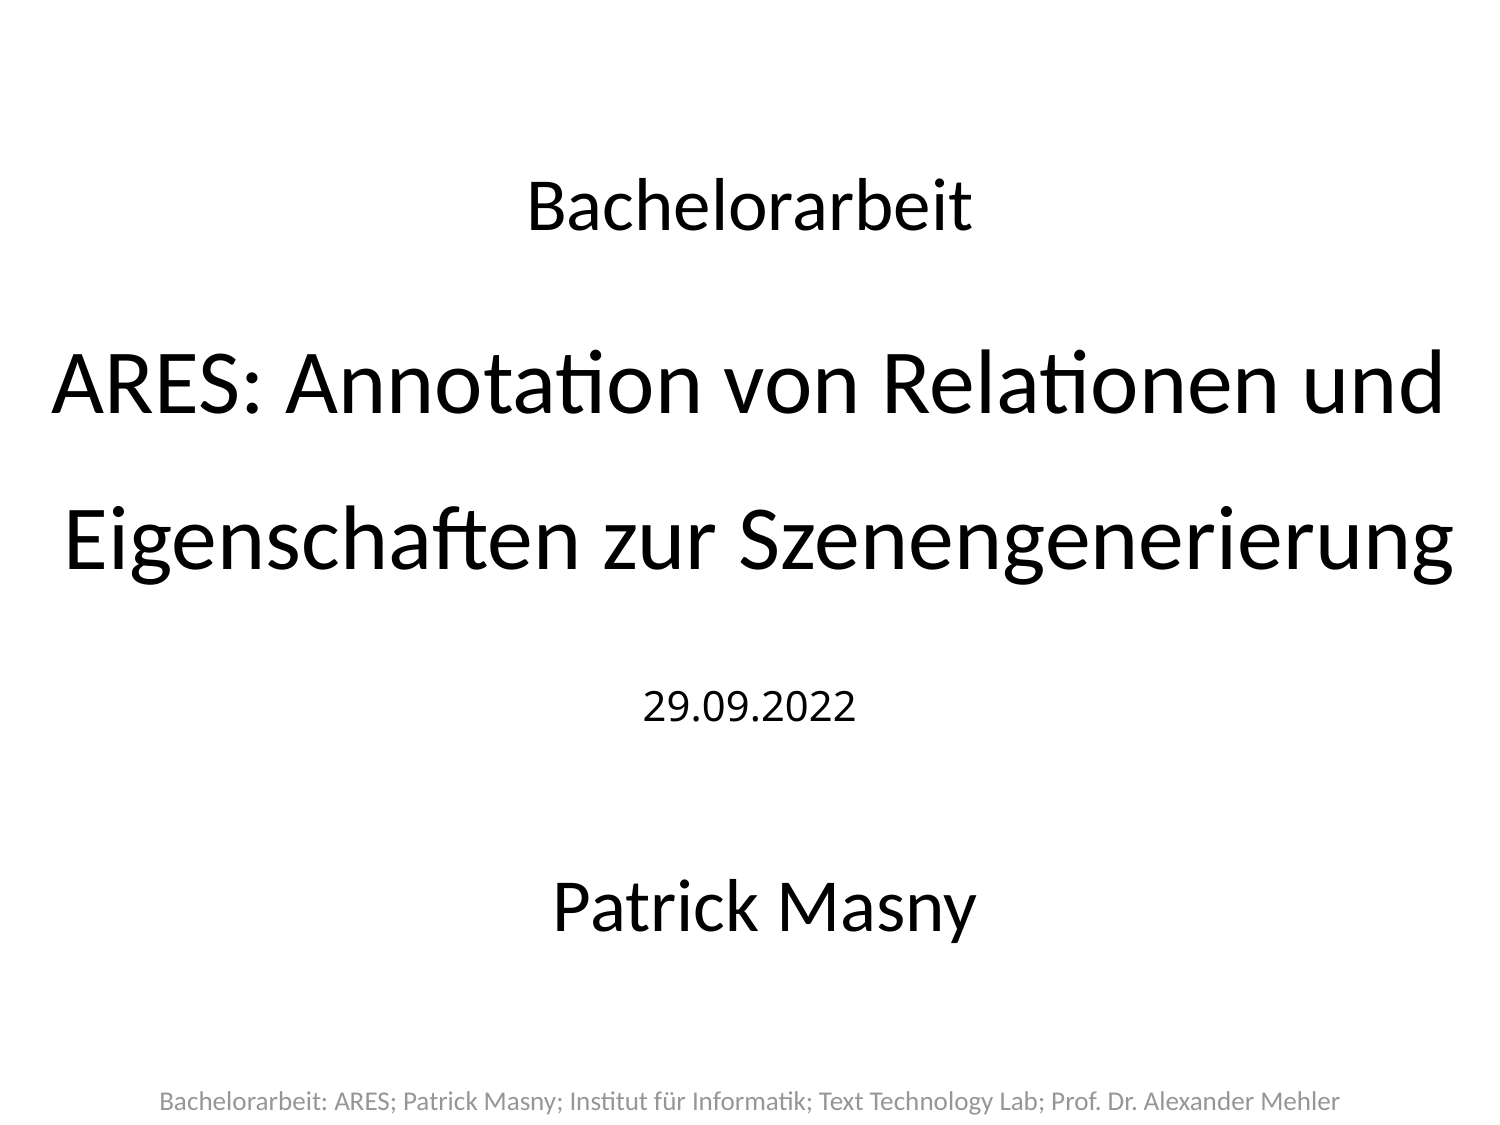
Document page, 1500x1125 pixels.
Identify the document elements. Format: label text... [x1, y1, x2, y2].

title Bachelorarbeit [522, 92, 978, 282]
subtitle Patrick Masny [271, 730, 1229, 1125]
text_box ARES: Annotation von Relationen und Eigenschaften zur Szenengenerierung 29.09.2022 [42, 322, 1457, 730]
